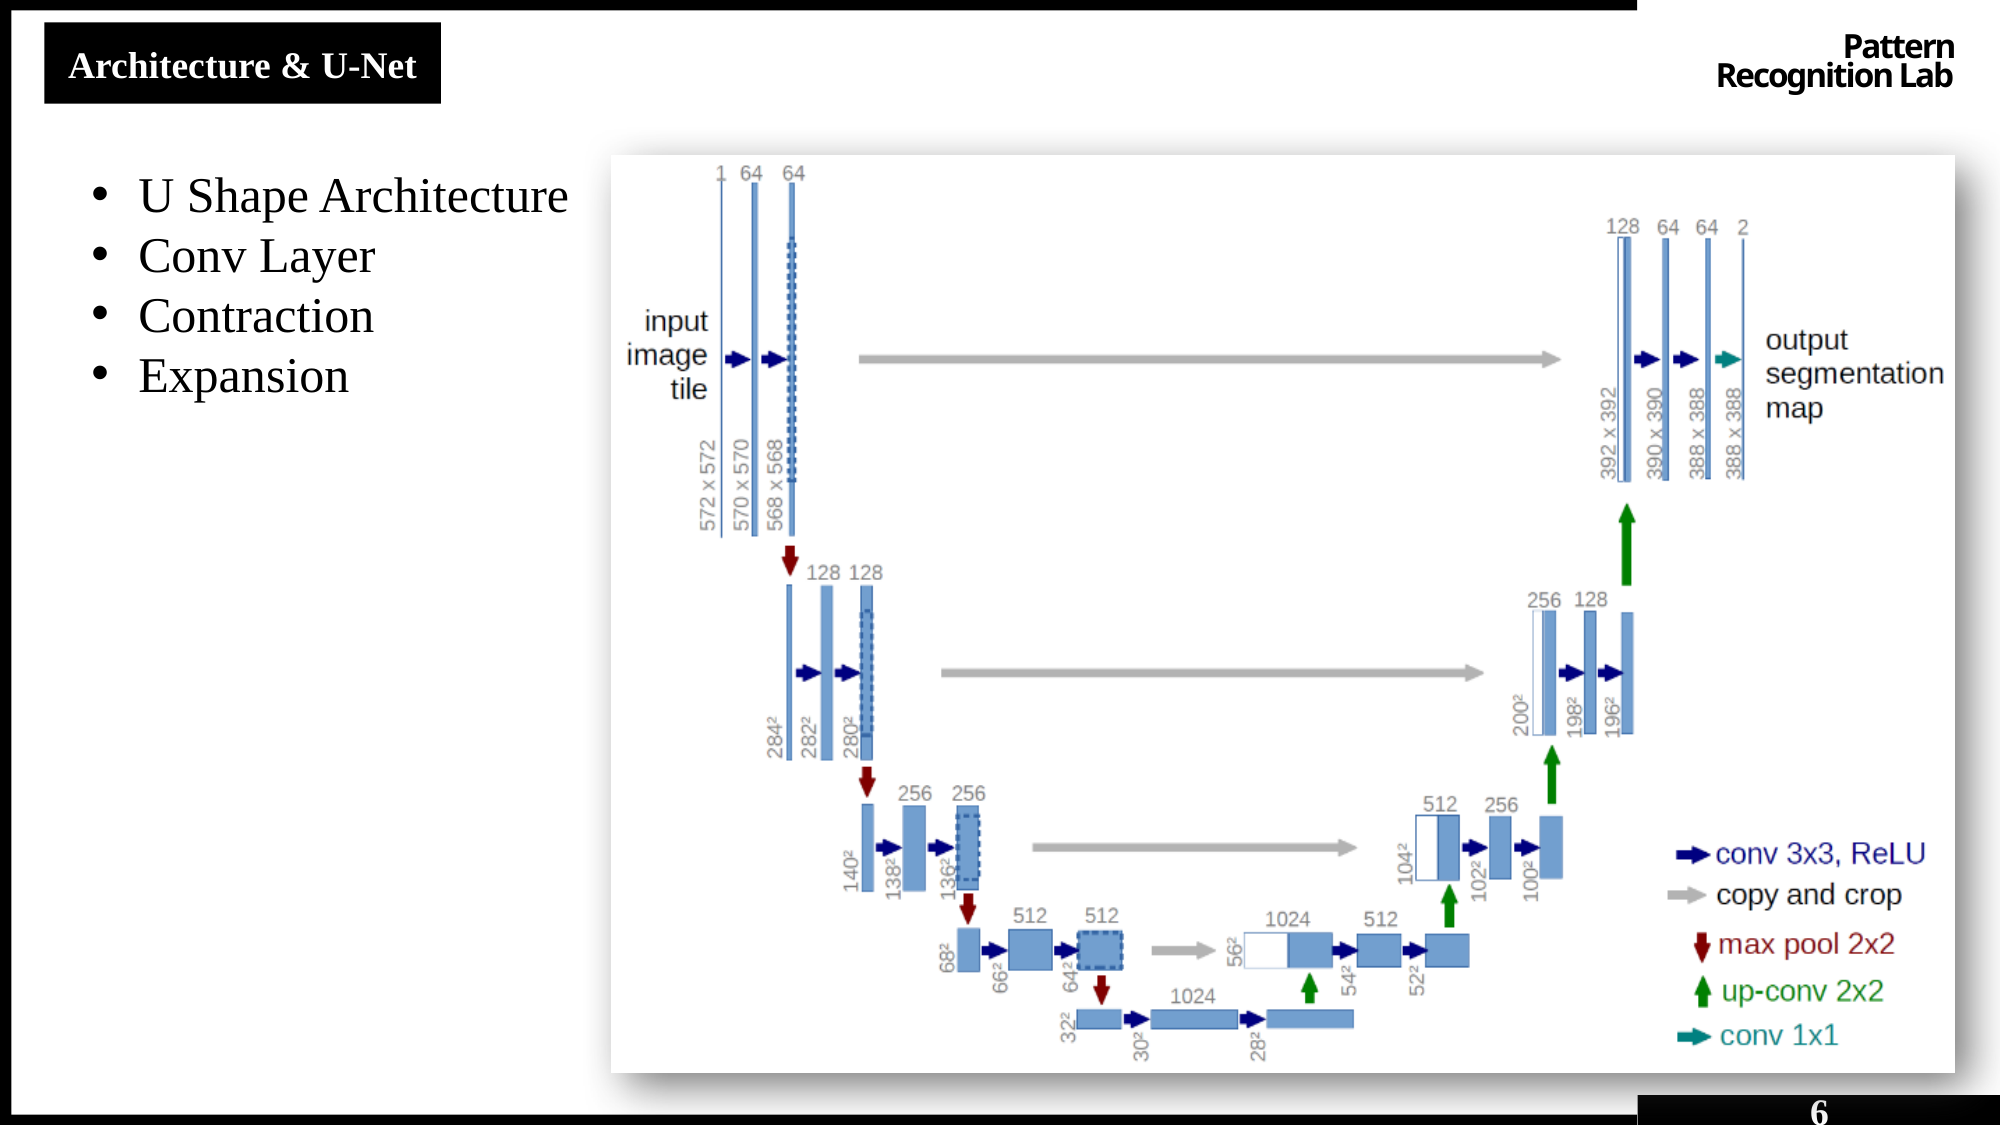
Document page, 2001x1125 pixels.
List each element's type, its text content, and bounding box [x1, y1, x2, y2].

text_box 6 [1637, 1094, 2000, 1125]
text_box Pattern Recognition Lab [1681, 29, 1955, 95]
picture [611, 155, 1955, 1073]
slide_number 6 [1991, 1074, 2000, 1094]
text_box Architecture & U-Net [43, 21, 442, 105]
text_box U Shape Architecture Conv Layer Contraction Expansion [76, 155, 607, 531]
